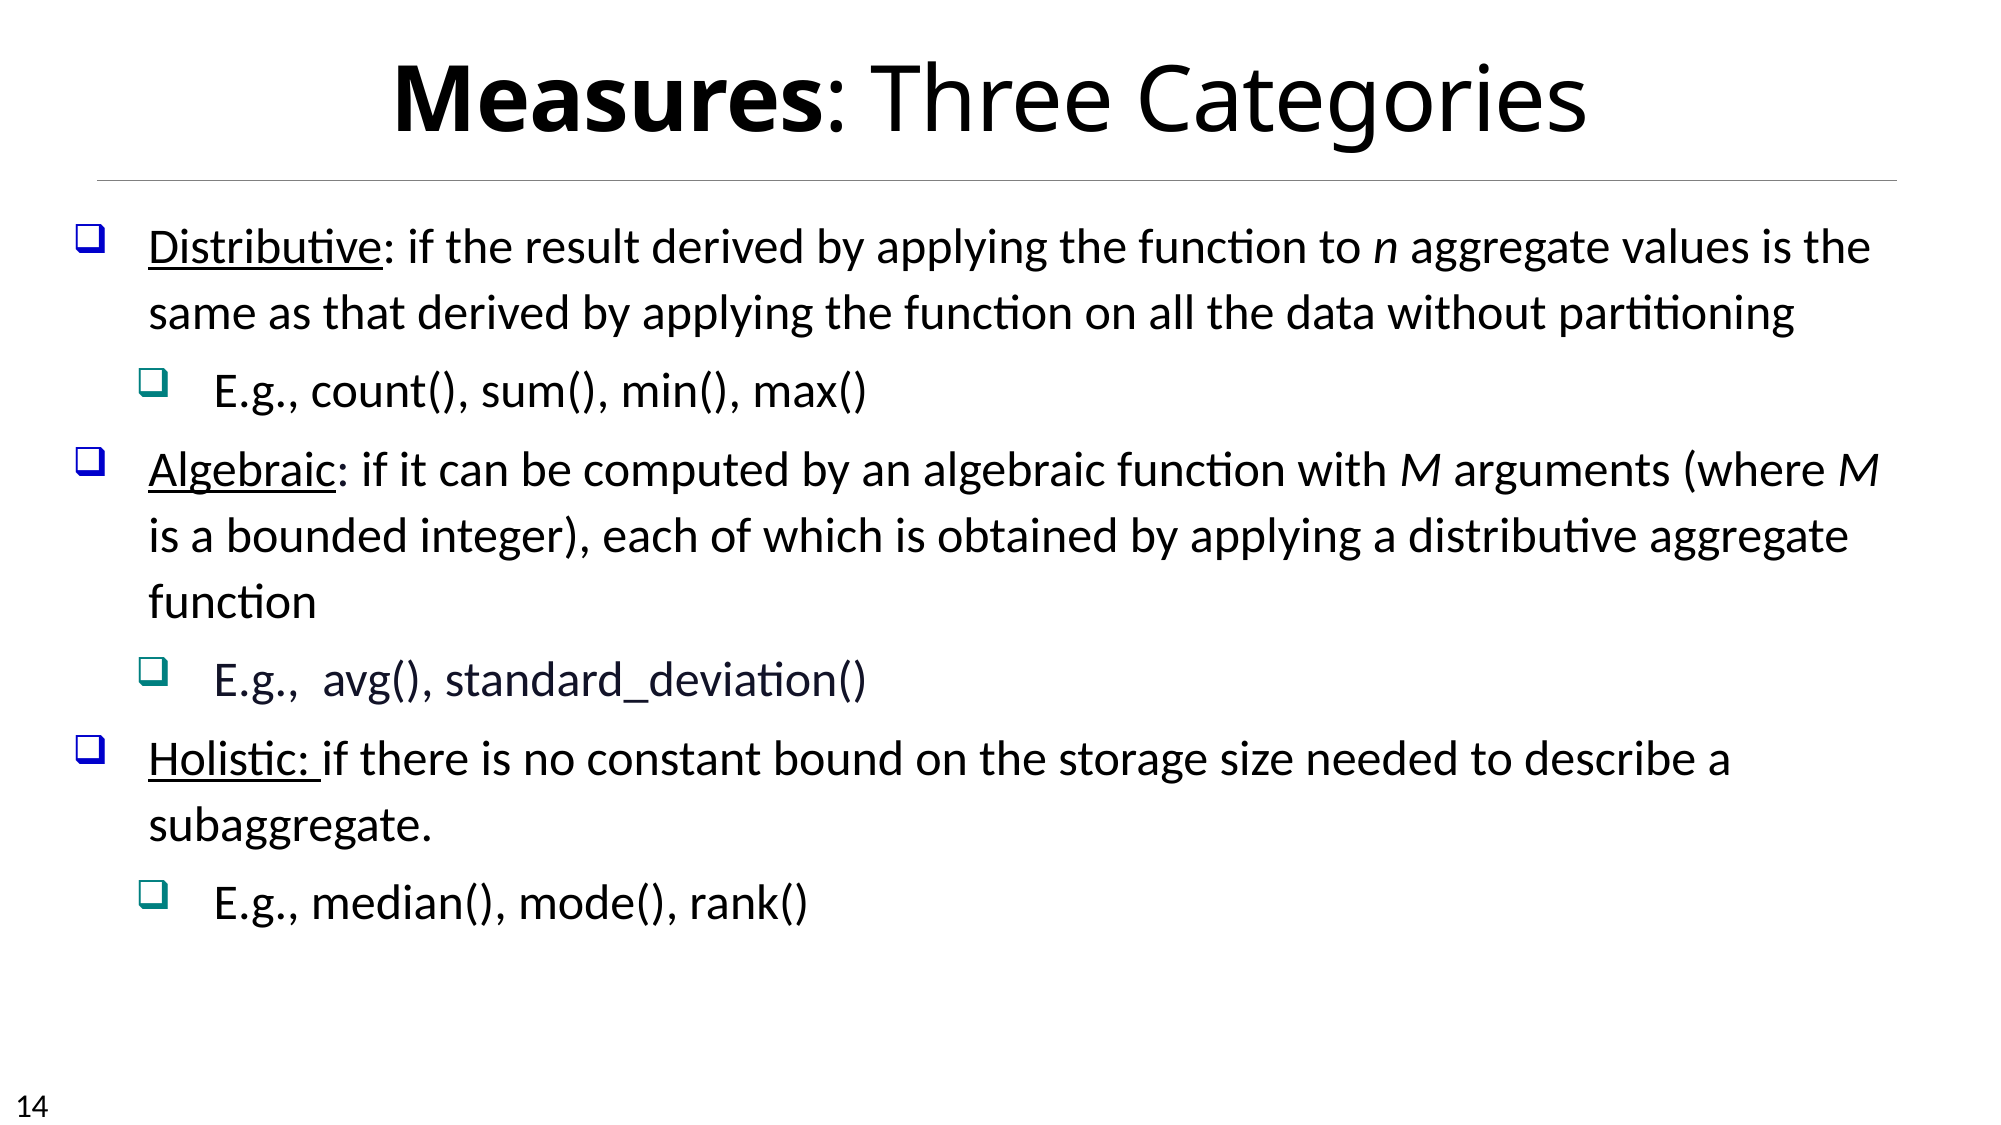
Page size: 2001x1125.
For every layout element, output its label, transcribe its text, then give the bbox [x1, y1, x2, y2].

list Distributive: if the result derived by applying the function to n aggregate values is the same as that derived by applying the function on all the data without partitioning E.g., count(), sum(), min(), max() Algebraic: if it can be computed by an algebraic function with M arguments (where M is a bounded integer), each of which is obtained by applying a distributive aggregate function E.g., avg(), standard_deviation() Holistic: if there is no constant bound on the storage size needed to describe a subaggregate. E.g., median(), mode(), rank() [57, 200, 1929, 1084]
title Measures: Three Categories [57, 36, 1923, 158]
